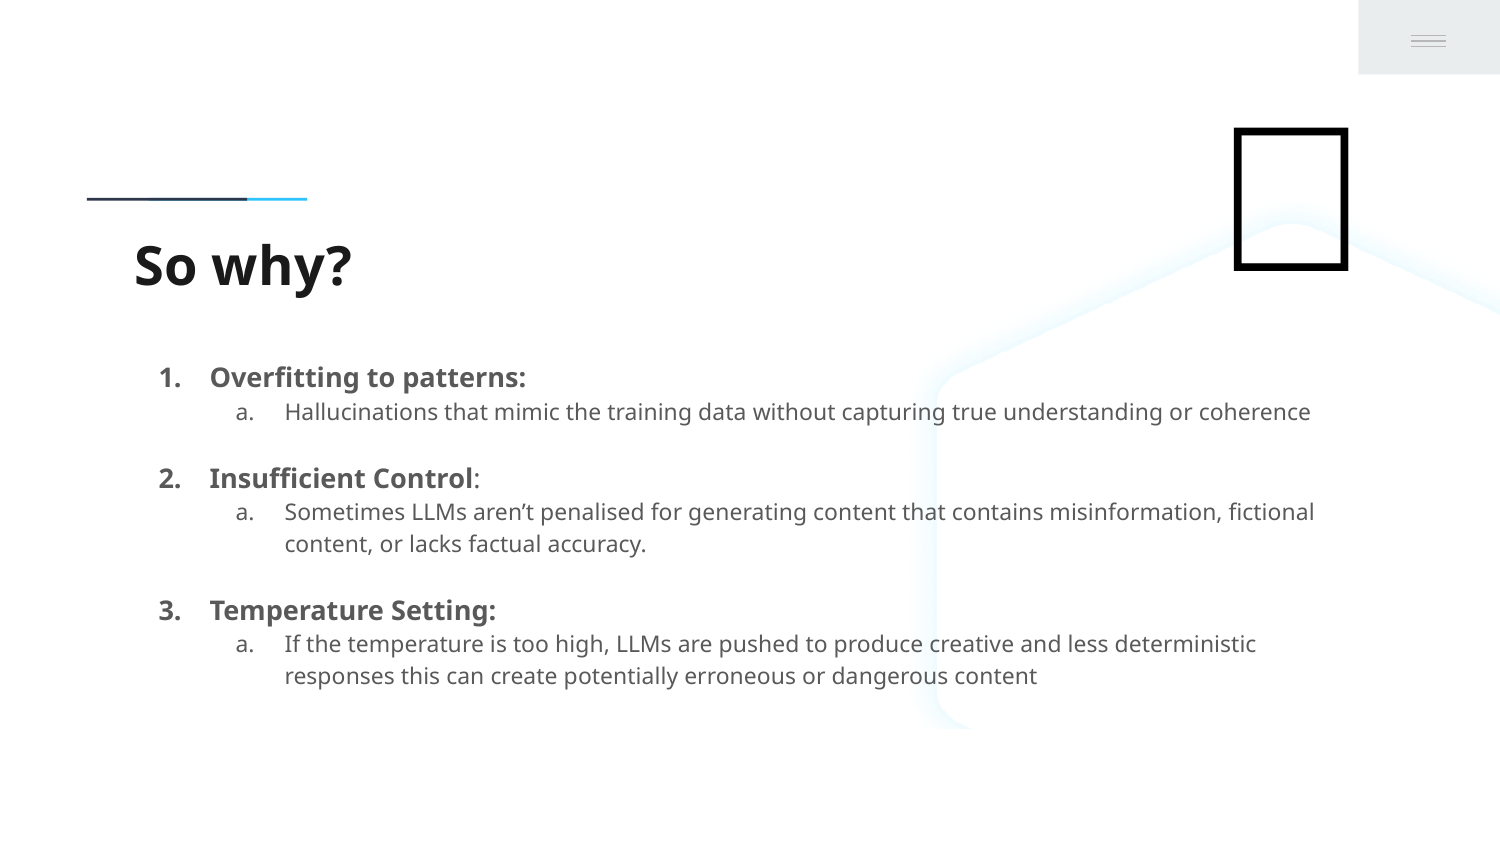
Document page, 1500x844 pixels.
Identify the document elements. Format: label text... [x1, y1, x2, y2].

picture [0, 0, 1500, 729]
title So why? [119, 216, 1199, 305]
text_box 🔥 [1199, 10, 1405, 329]
list Overfitting to patterns: Hallucinations that mimic the training data without capturing true understanding or coherence Insufficient Control: Sometimes LLMs aren’t penalised for generating content that contains misinformation, fictional content, or lacks factual accuracy. Temperature Setting: If the temperature is too high, LLMs are pushed to produce creative and less deterministic responses this can create potentially erroneous or dangerous content [119, 341, 1381, 712]
